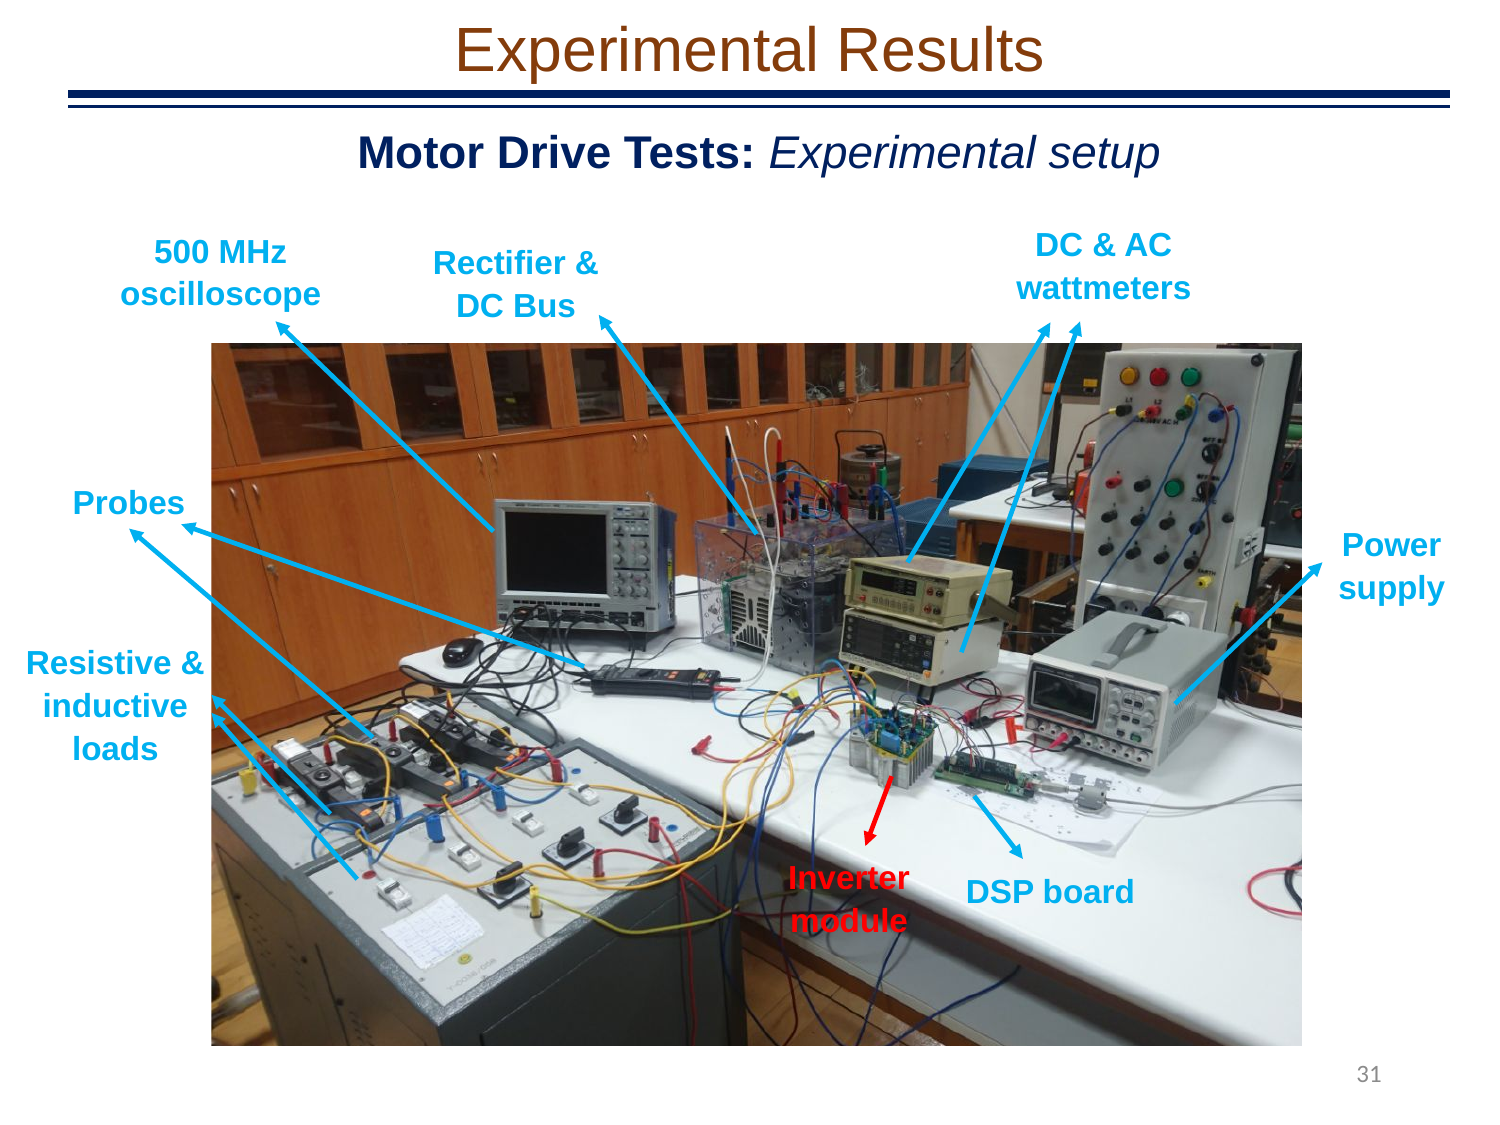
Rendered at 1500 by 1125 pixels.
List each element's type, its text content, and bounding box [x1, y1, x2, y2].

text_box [211, 738, 358, 880]
text_box Power supply [1302, 513, 1500, 614]
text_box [275, 321, 494, 532]
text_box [129, 529, 373, 738]
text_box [598, 314, 757, 535]
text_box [1174, 562, 1323, 704]
text_box 500 MHz oscilloscope [93, 219, 348, 320]
text_box Resistive & inductive loads [6, 631, 211, 775]
text_box Motor Drive Tests: Experimental setup [43, 111, 1475, 186]
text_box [907, 322, 961, 563]
picture [211, 343, 275, 524]
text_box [373, 524, 585, 667]
picture [211, 343, 1302, 1046]
slide_number 31 [1059, 1042, 1397, 1103]
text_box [865, 776, 892, 846]
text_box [961, 321, 1080, 653]
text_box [974, 795, 1023, 859]
text_box Experimental Results [0, 1, 1500, 92]
text_box DC & AC wattmeters [984, 213, 1224, 314]
text_box Rectifier & DC Bus [414, 230, 618, 332]
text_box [181, 524, 275, 529]
text_box Probes [36, 471, 211, 529]
